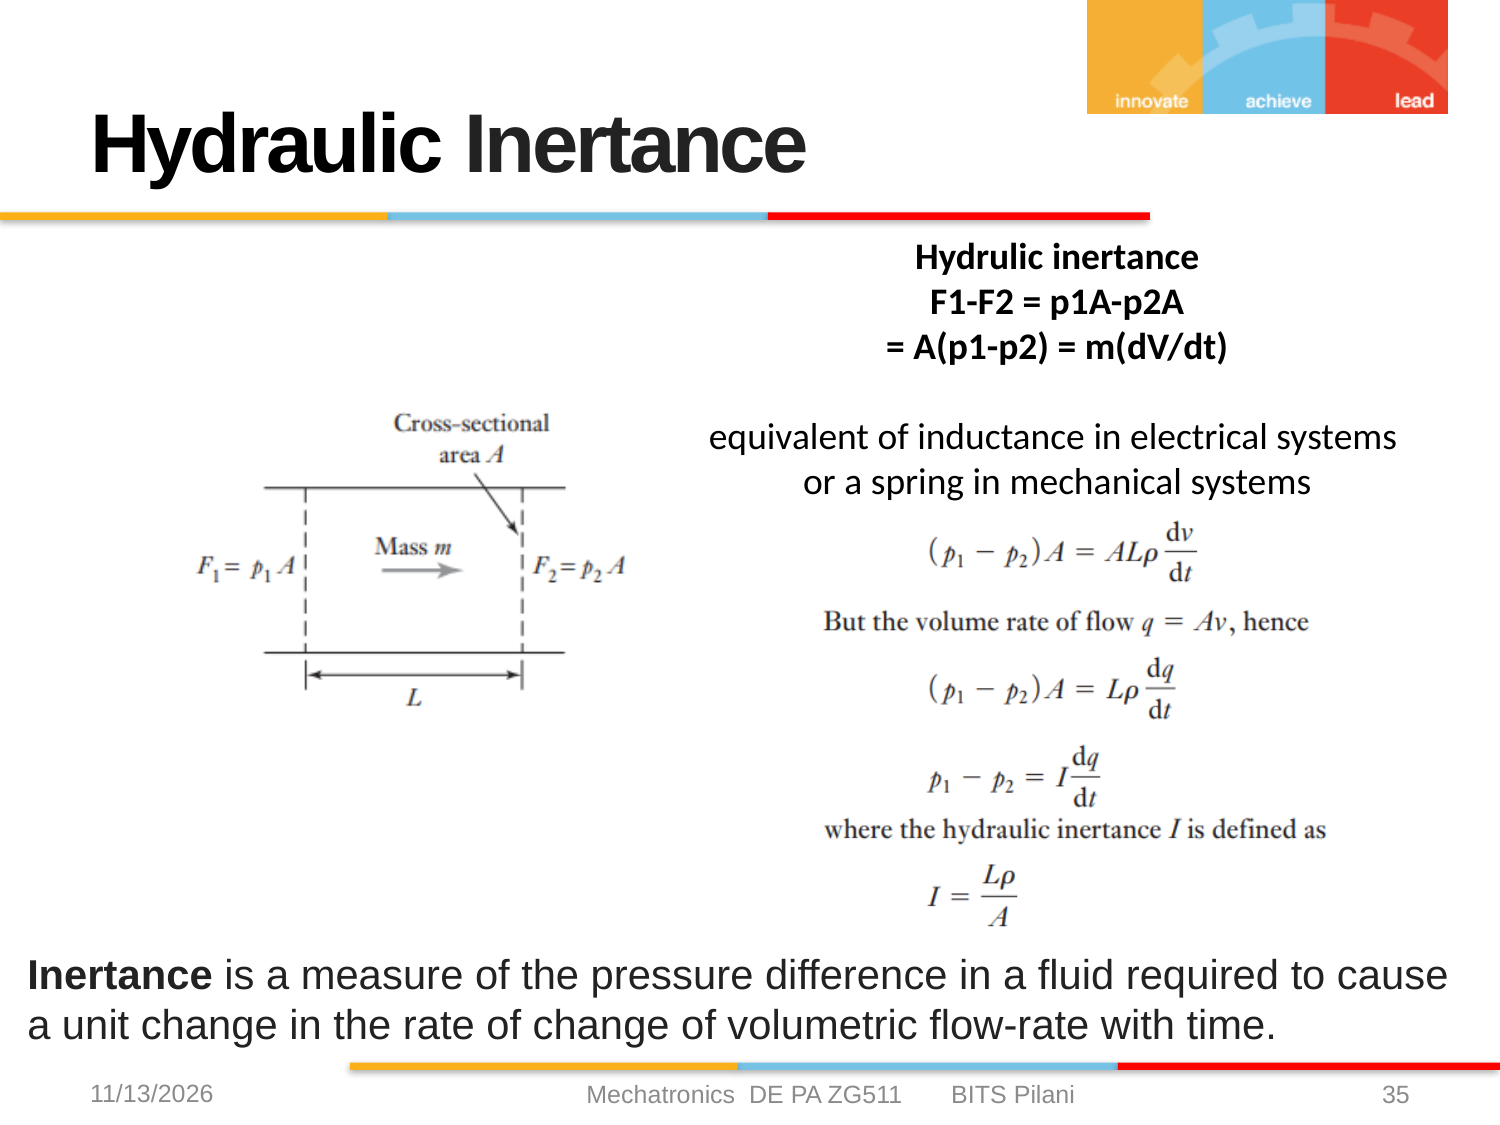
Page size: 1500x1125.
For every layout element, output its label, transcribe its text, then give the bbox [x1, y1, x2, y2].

text_box Hydrulic inertance F1-F2 = p1A-p2A = A(p1-p2) = m(dV/dt) equivalent of inductance in electrical systems or a spring in mechanical systems [693, 224, 1421, 510]
picture [812, 507, 1343, 938]
footer Mechatronics DE PA ZG511 BITS Pilani [474, 1062, 1188, 1125]
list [180, 290, 669, 729]
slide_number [75, 1062, 425, 1123]
title Hydraulic Inertance [75, 45, 1425, 233]
text_box Inertance is a measure of the pressure difference in a fluid required to cause a unit change in the rate of change of volumetric flow-rate with time. [12, 940, 1488, 1056]
slide_number 35 [1250, 1062, 1425, 1125]
picture [1087, 0, 1448, 114]
